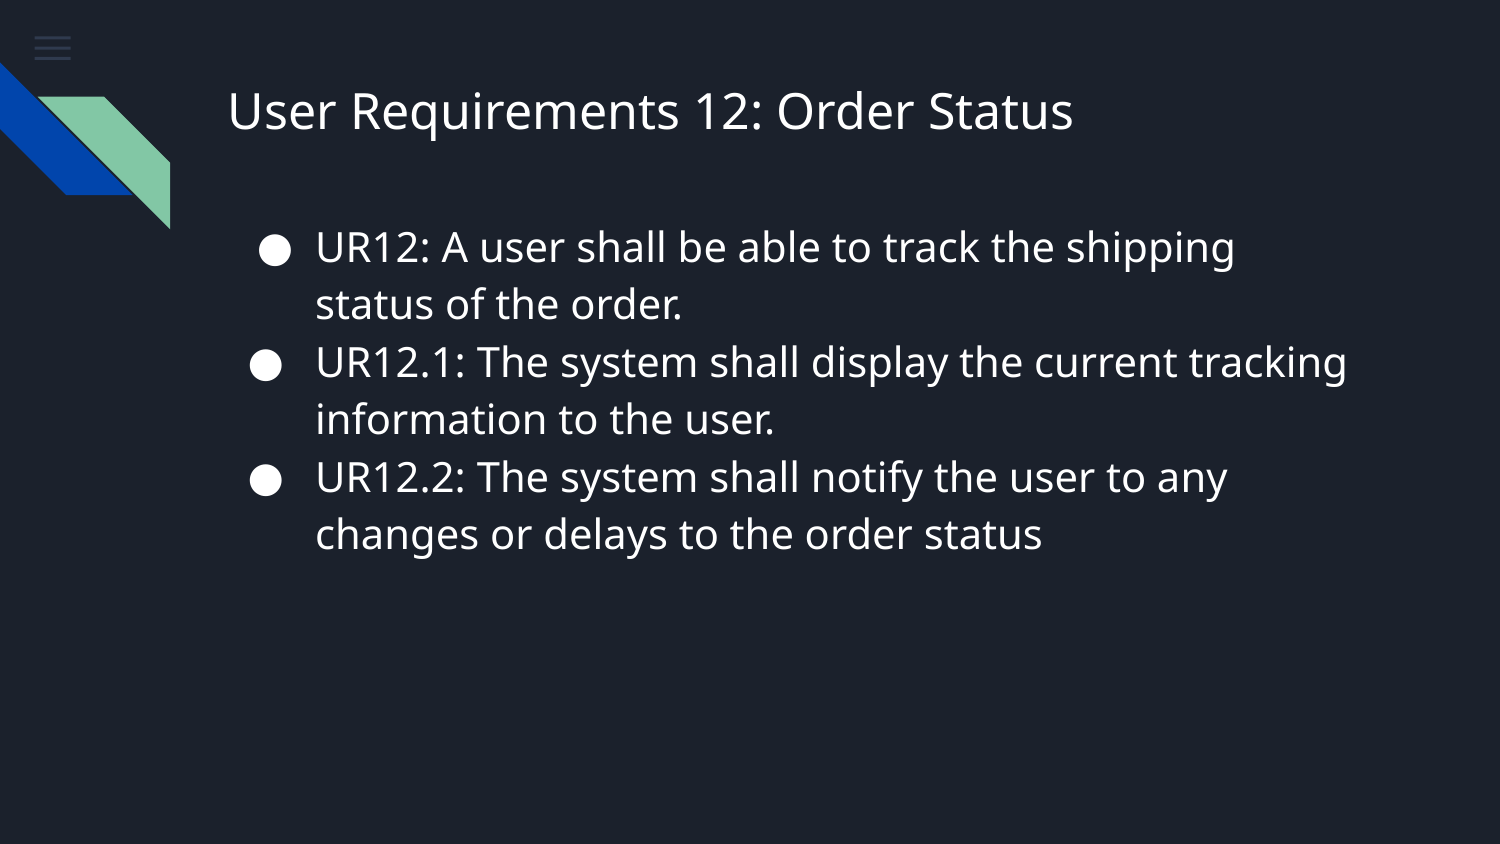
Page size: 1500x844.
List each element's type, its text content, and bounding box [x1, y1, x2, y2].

list UR12: A user shall be able to track the shipping status of the order. UR12.1: The system shall display the current tracking information to the user. UR12.2: The system shall notify the user to any changes or delays to the order status [225, 198, 1380, 676]
title User Requirements 12: Order Status [212, 64, 1368, 215]
